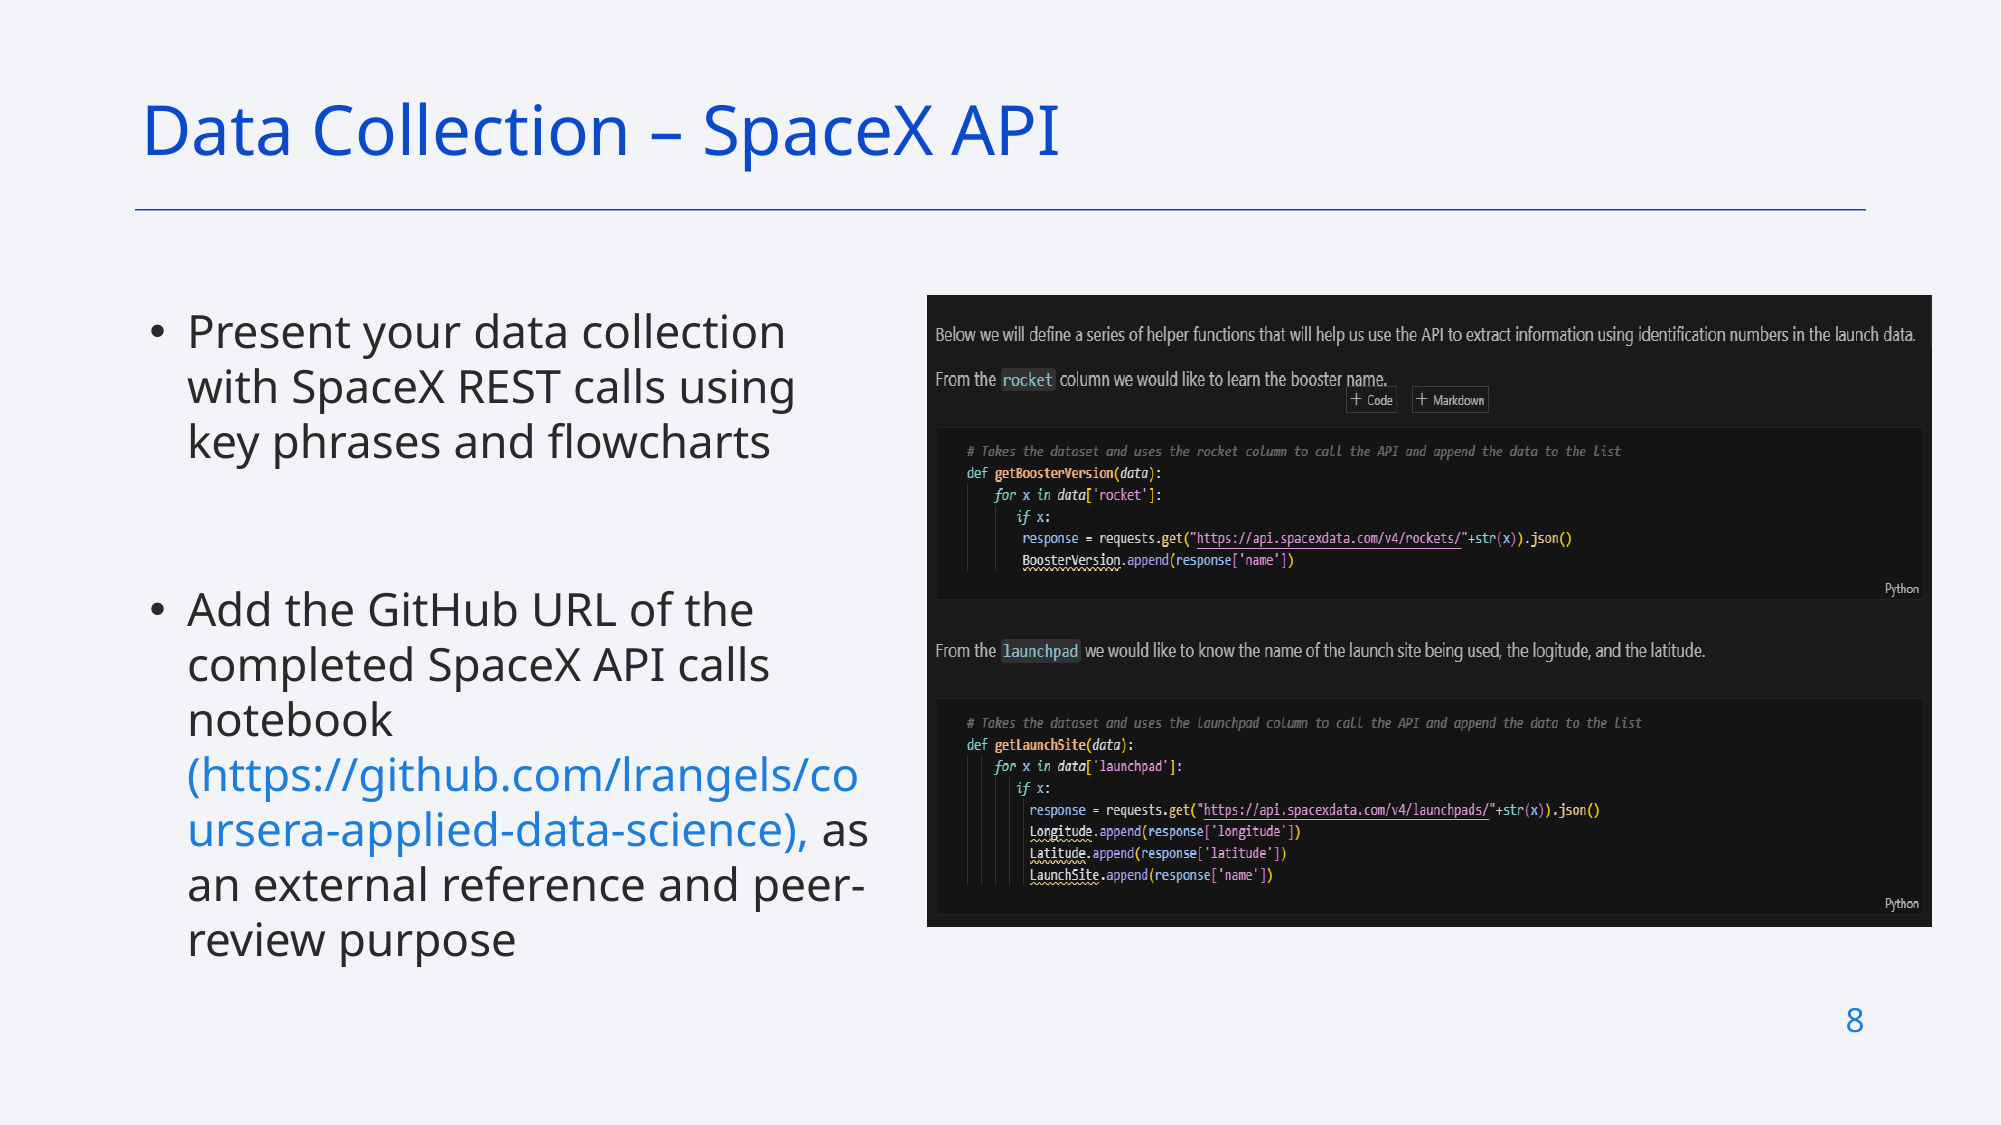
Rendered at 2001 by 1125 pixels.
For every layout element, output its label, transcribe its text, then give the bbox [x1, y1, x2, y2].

list Present your data collection with SpaceX REST calls using key phrases and flowcharts Add the GitHub URL of the completed SpaceX API calls notebook (https://github.com/lrangels/coursera-applied-data-science), as an external reference and peer-review purpose [134, 295, 896, 989]
slide_number 8 [1429, 988, 1880, 1055]
picture [0, 0, 2001, 1125]
text_box Data Collection – SpaceX API [126, 88, 1852, 179]
